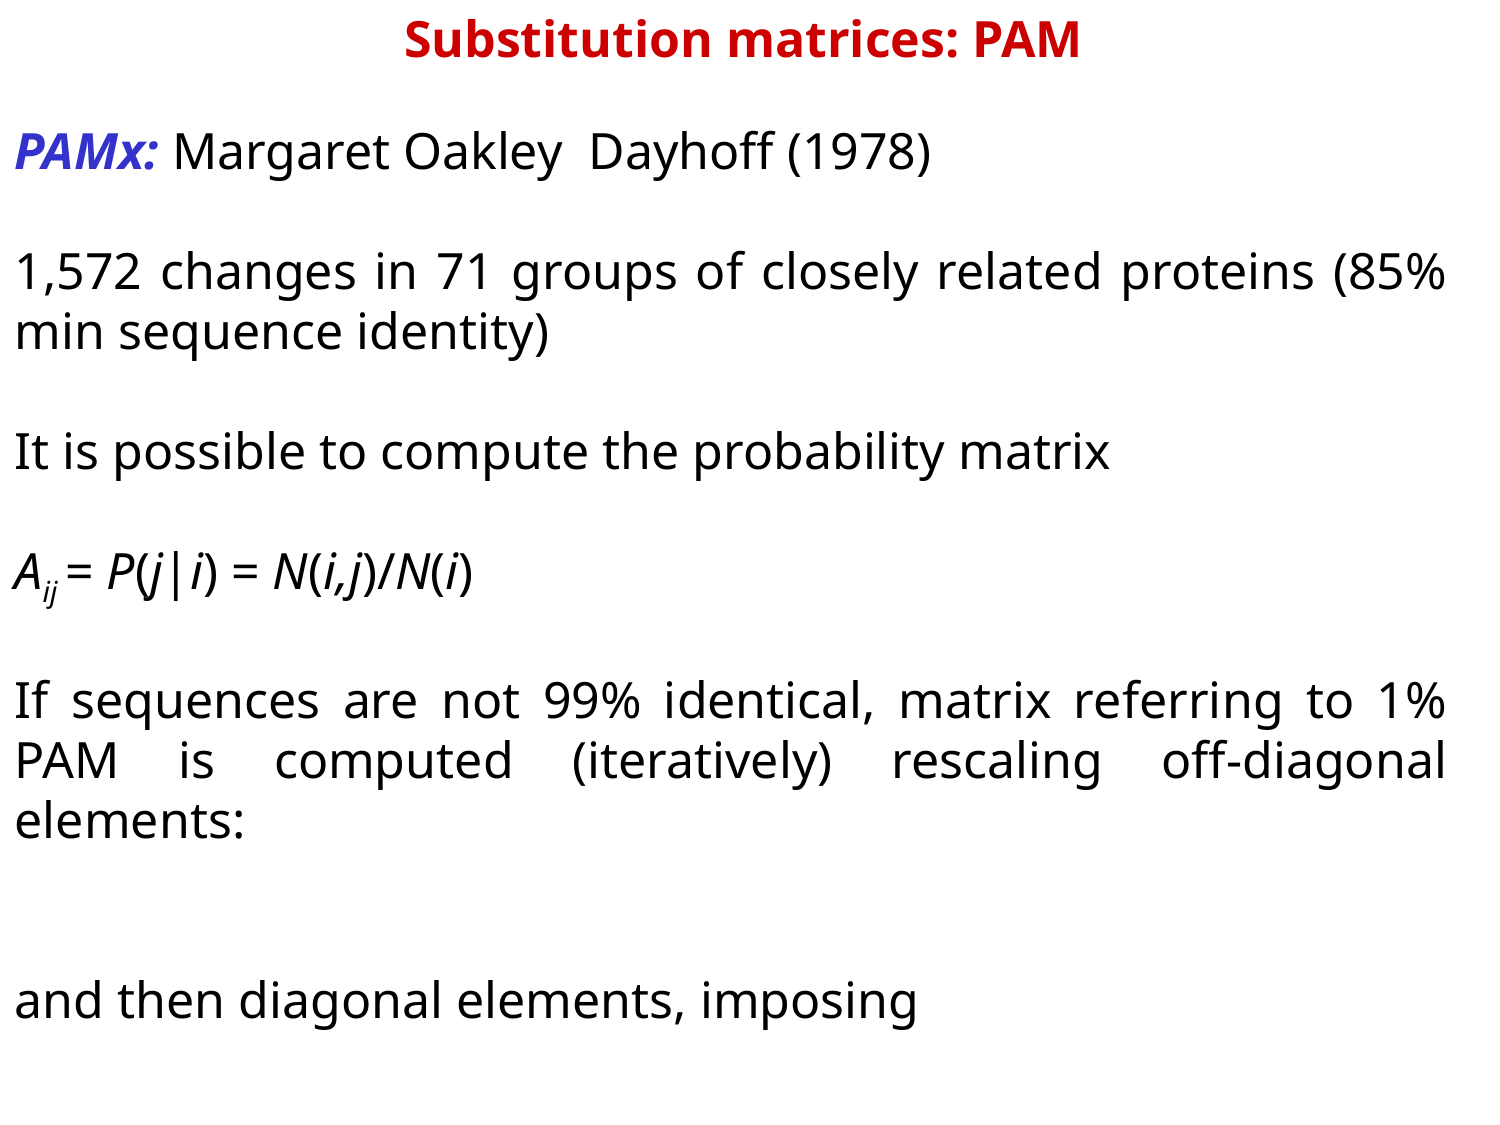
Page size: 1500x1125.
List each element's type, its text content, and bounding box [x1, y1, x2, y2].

text_box Substitution matrices: PAM [37, 0, 1450, 75]
